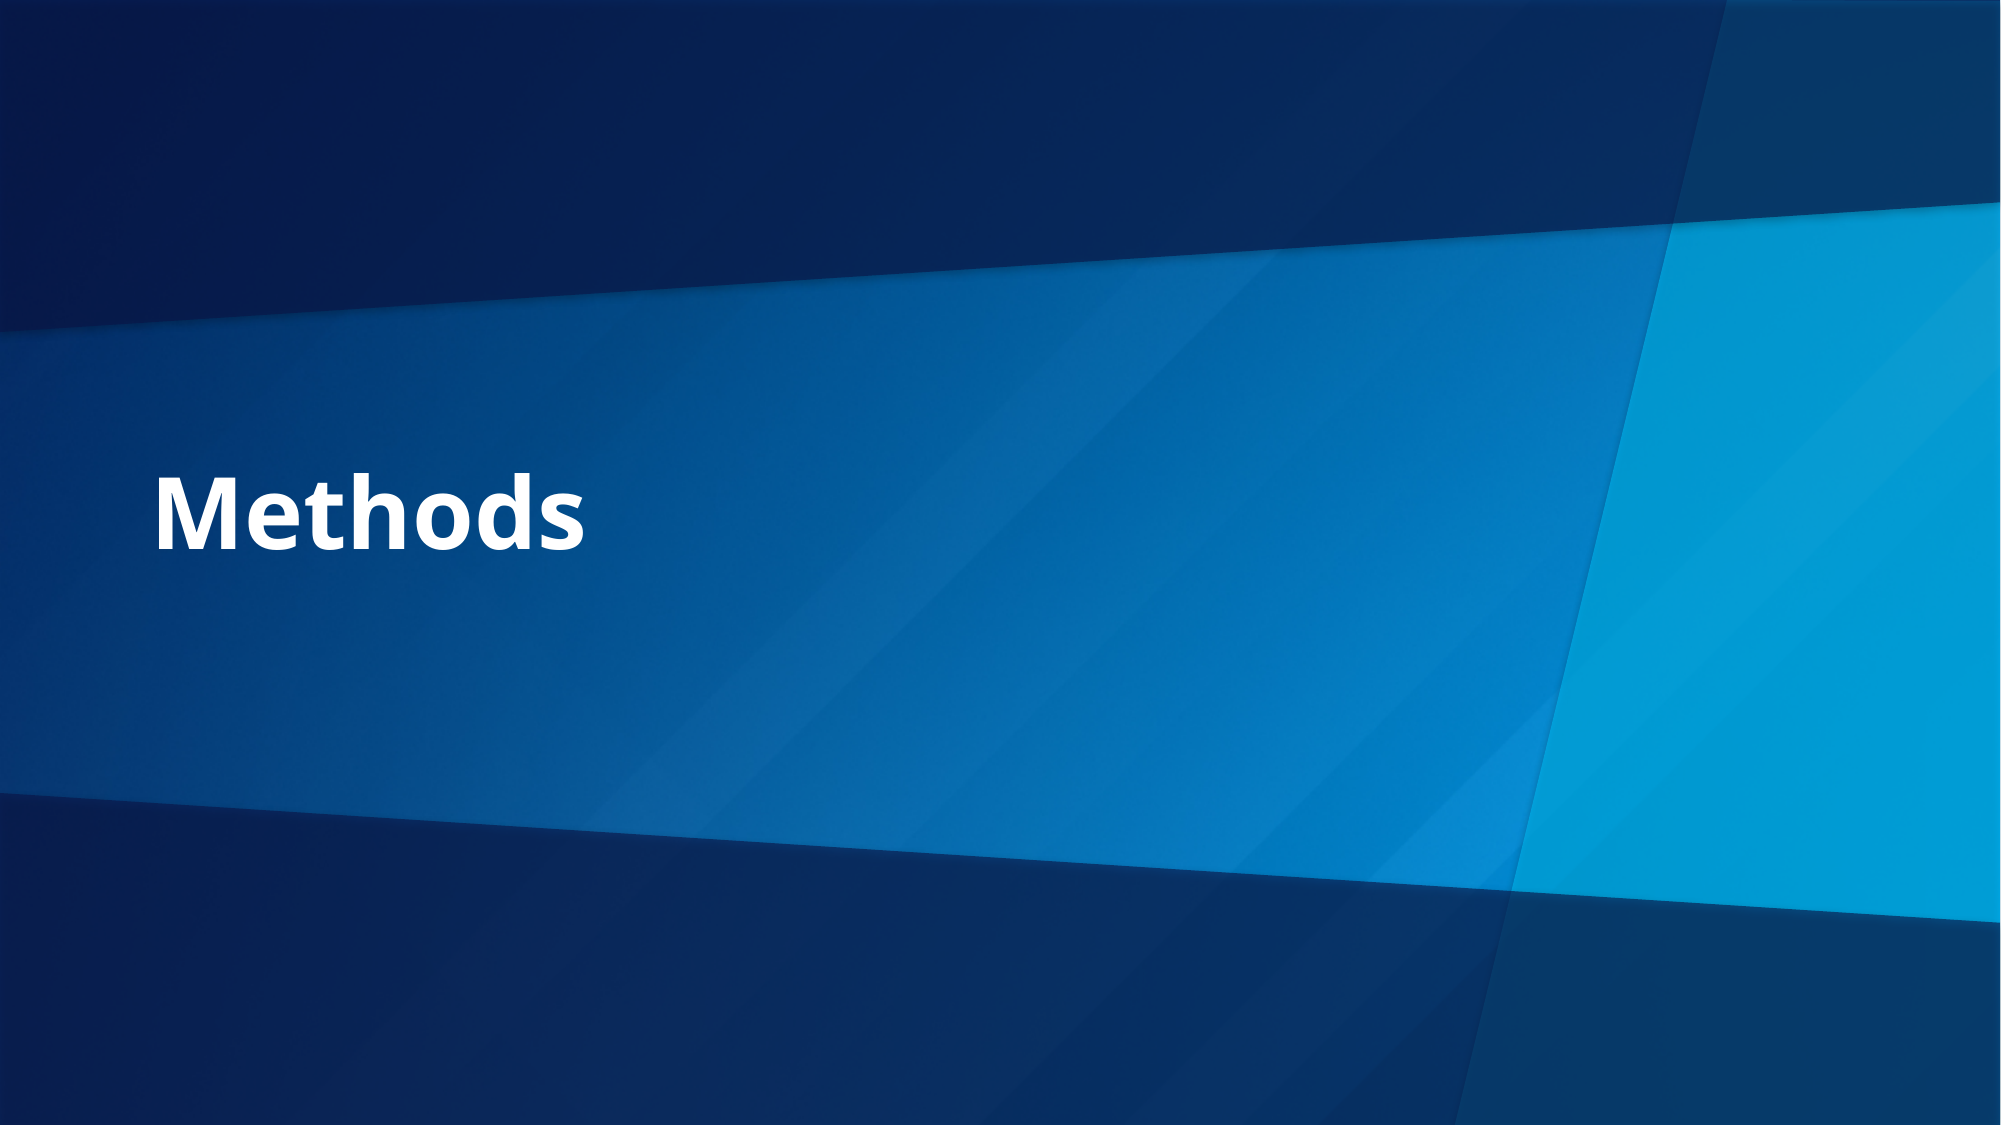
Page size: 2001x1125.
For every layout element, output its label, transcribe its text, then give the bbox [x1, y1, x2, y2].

title Methods [150, 448, 1575, 570]
